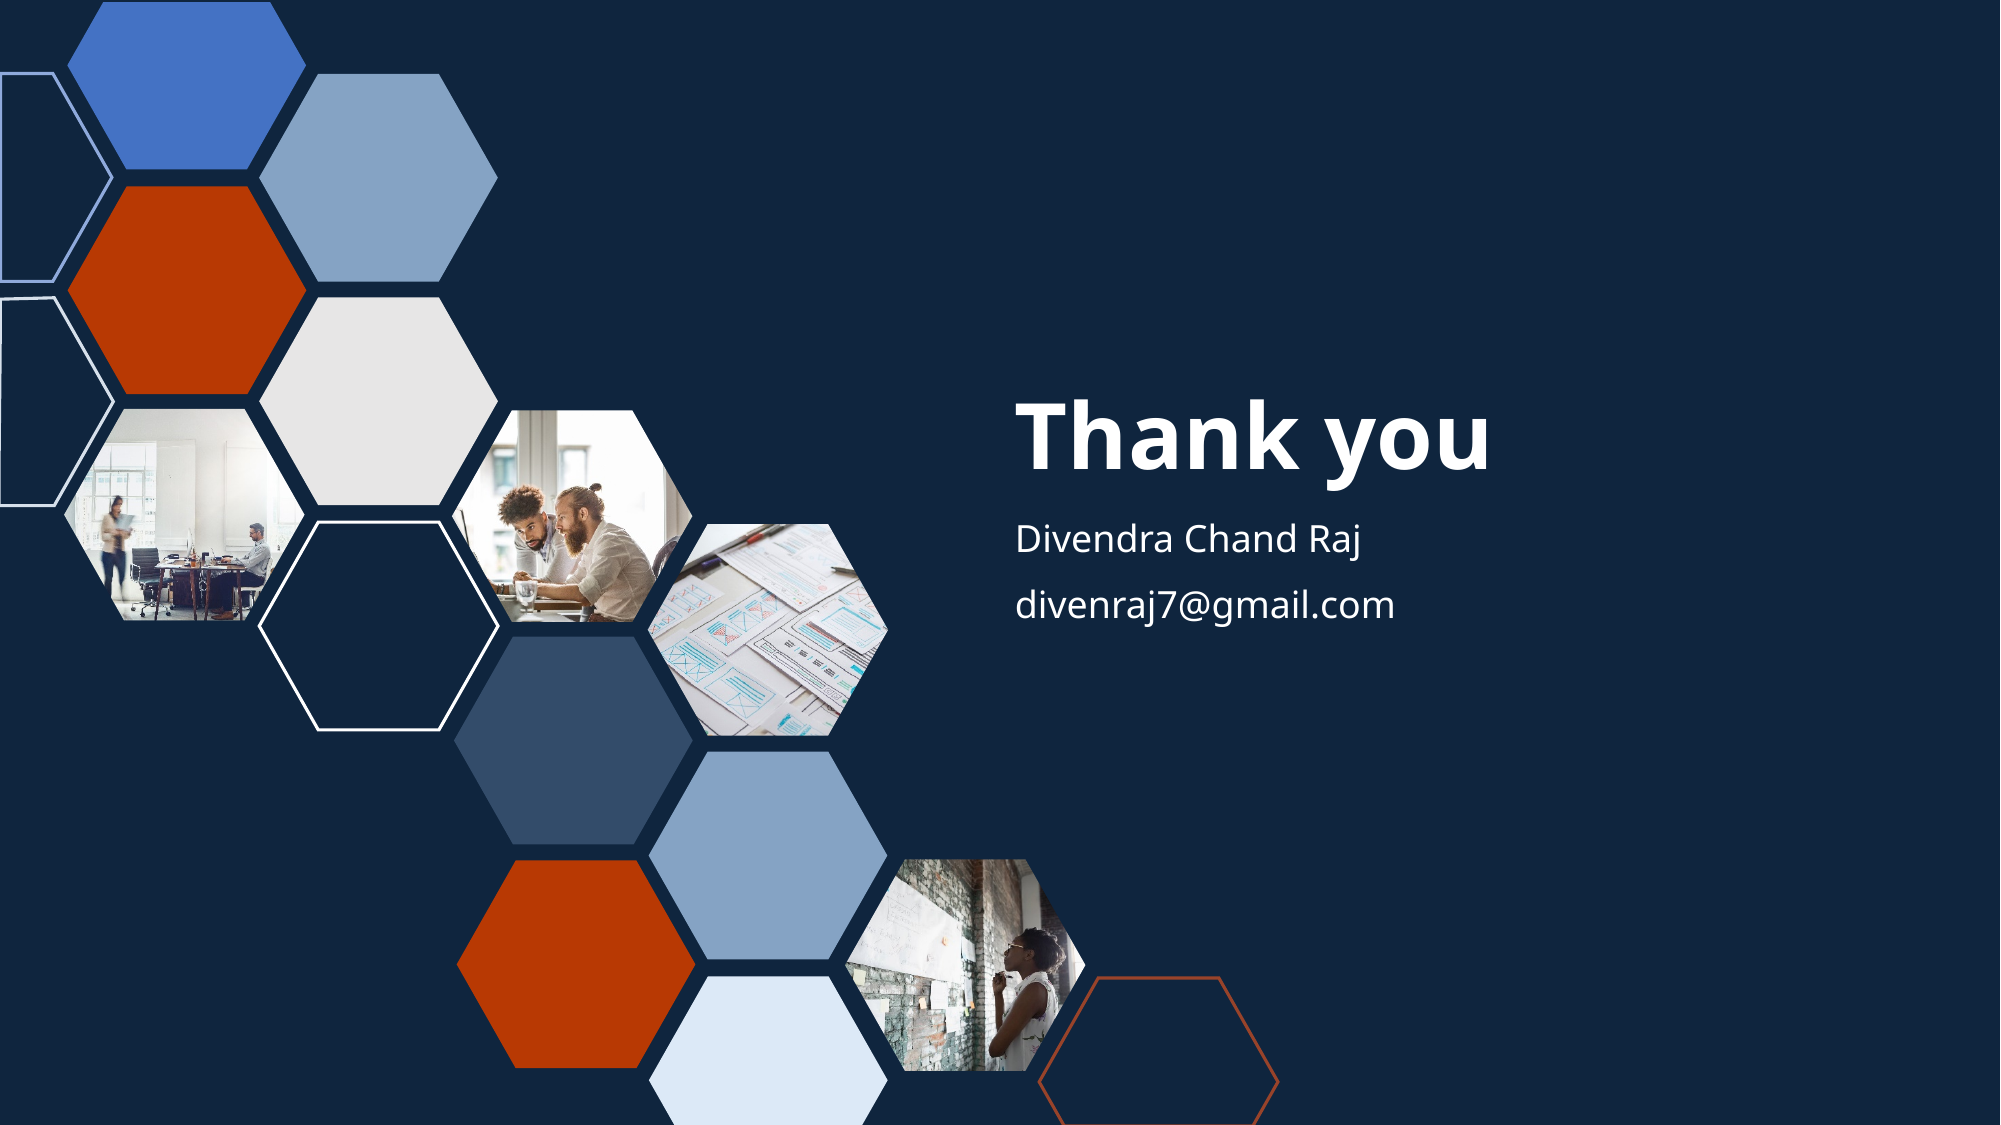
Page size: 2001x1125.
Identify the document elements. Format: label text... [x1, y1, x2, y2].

picture [844, 859, 1086, 1071]
picture [64, 408, 305, 621]
list Divendra Chand Raj divenraj7@gmail.com [999, 507, 1498, 816]
picture [451, 410, 889, 736]
title Thank you [999, 279, 1830, 497]
